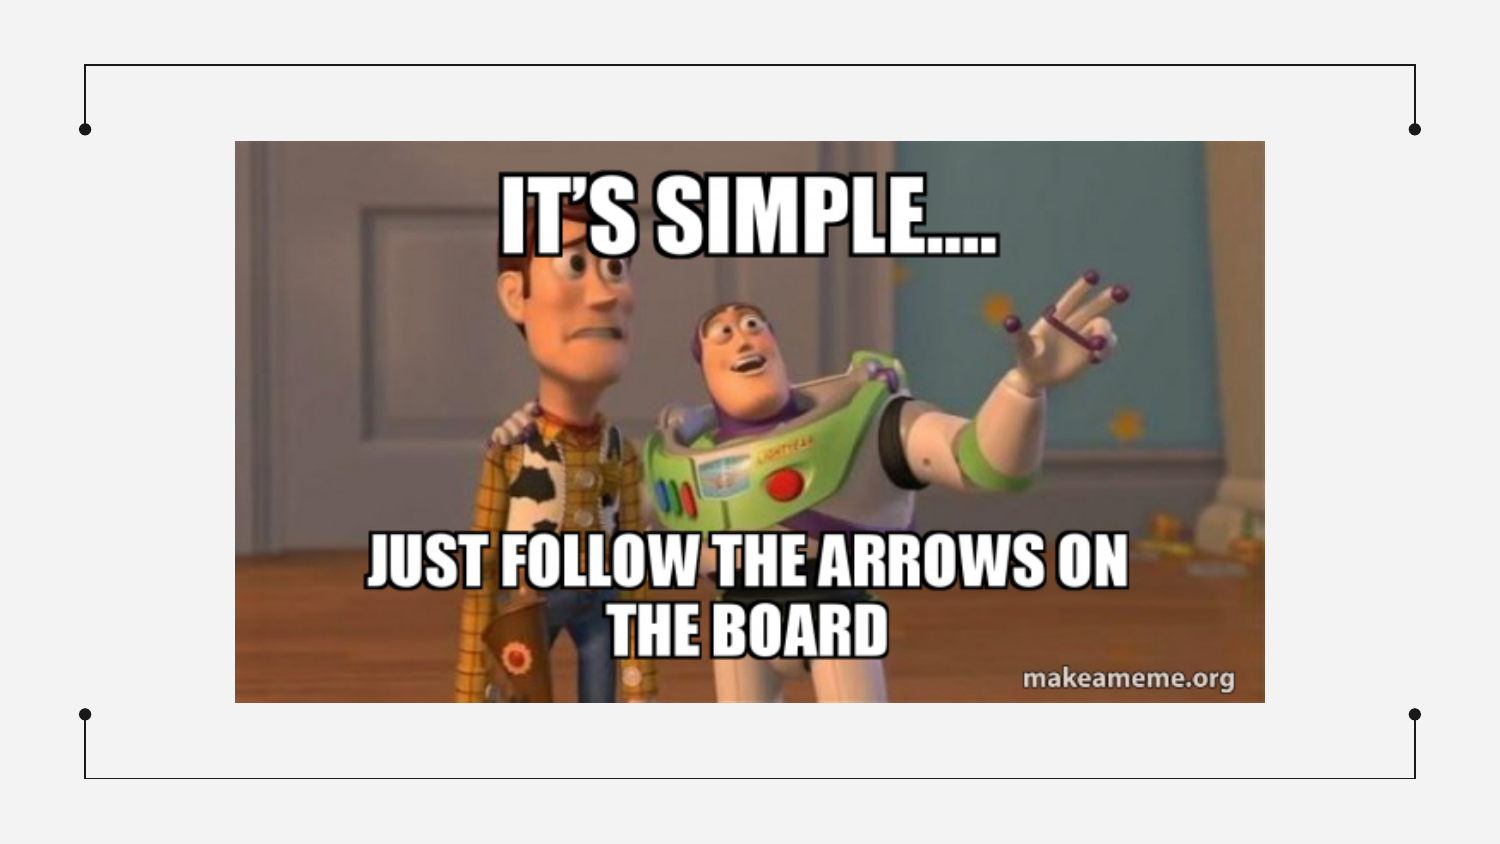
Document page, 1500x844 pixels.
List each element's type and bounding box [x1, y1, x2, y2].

picture [234, 140, 1266, 703]
